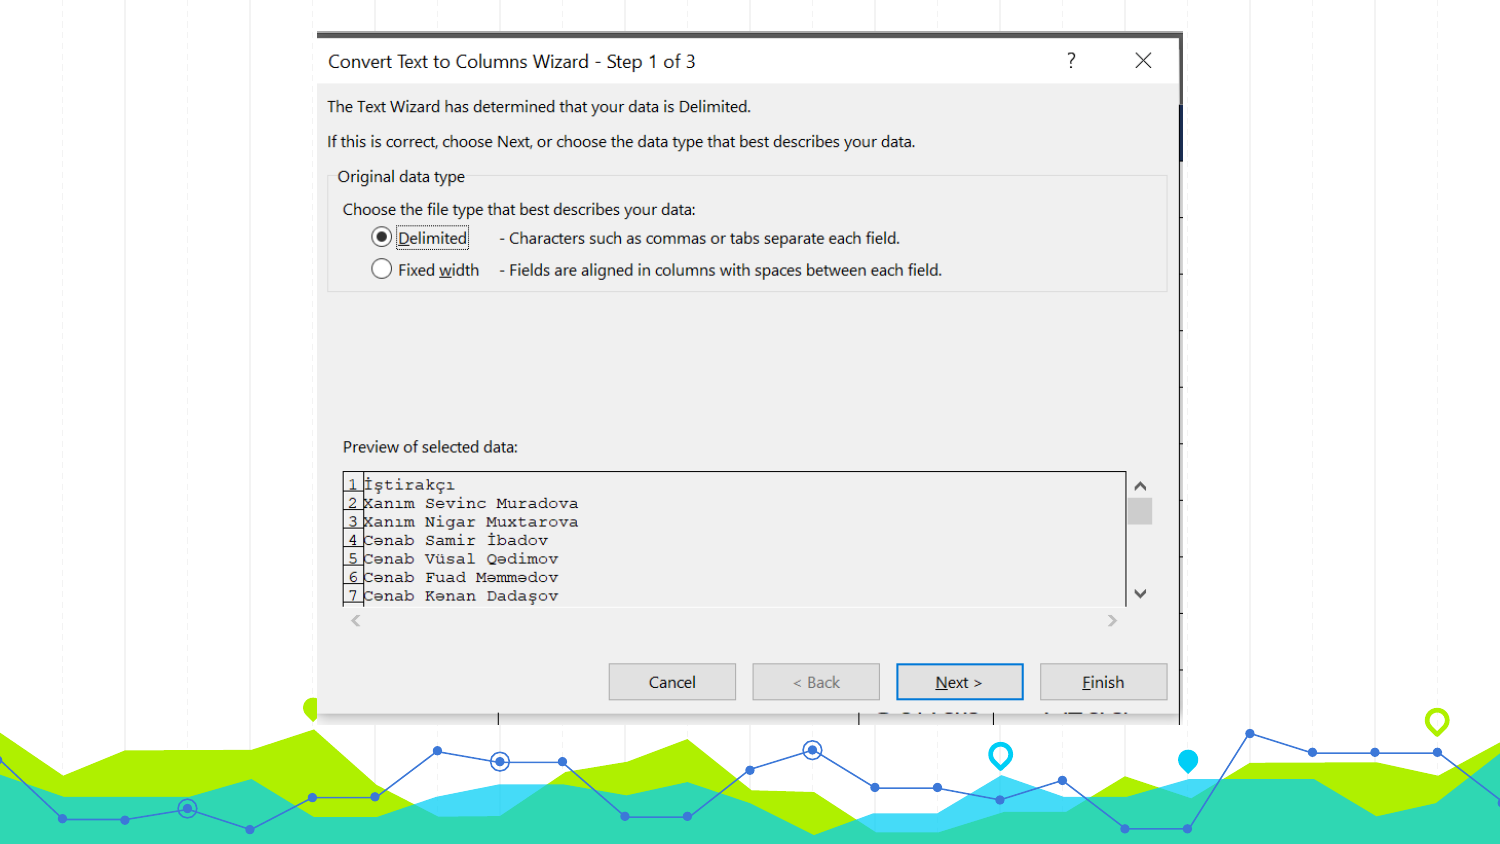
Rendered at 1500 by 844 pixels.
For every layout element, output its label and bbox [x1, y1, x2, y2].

picture [317, 31, 1183, 725]
